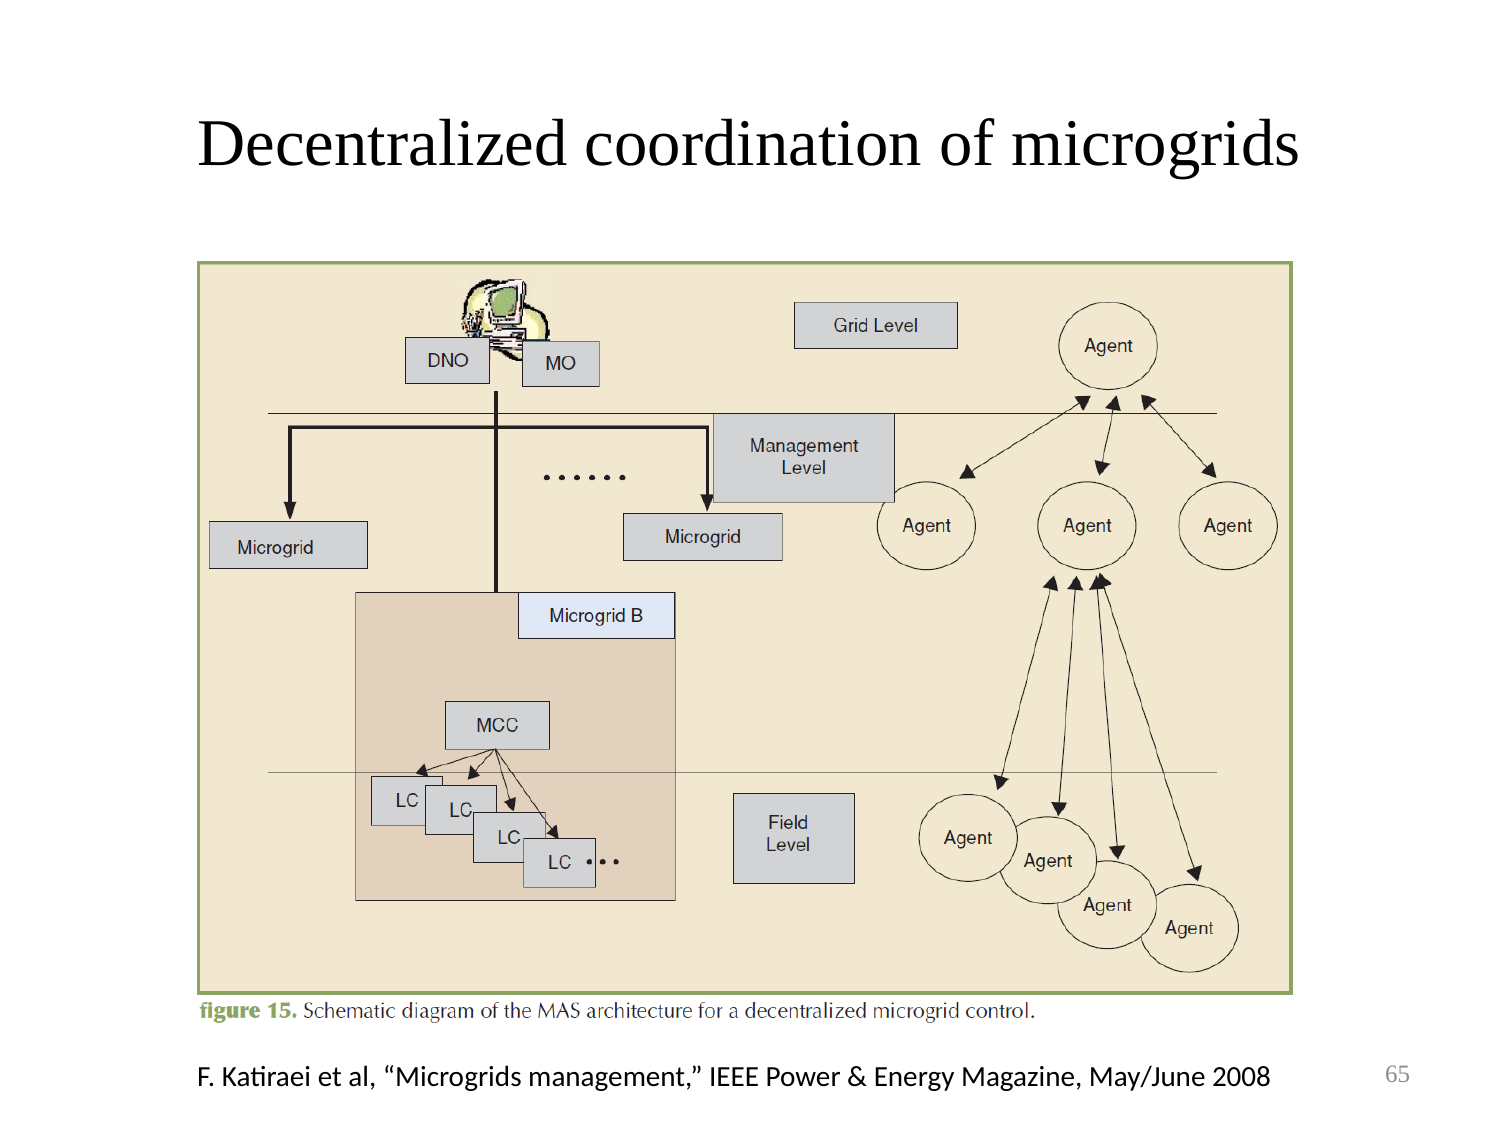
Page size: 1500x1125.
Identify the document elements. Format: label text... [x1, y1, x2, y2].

picture [187, 249, 1303, 1027]
text_box F. Katiraei et al, “Microgrids management,” IEEE Power & Energy Magazine, May/June 2008 [182, 1049, 1074, 1100]
slide_number 65 [1074, 1042, 1425, 1103]
title Decentralized coordination of microgrids [75, 45, 1425, 233]
